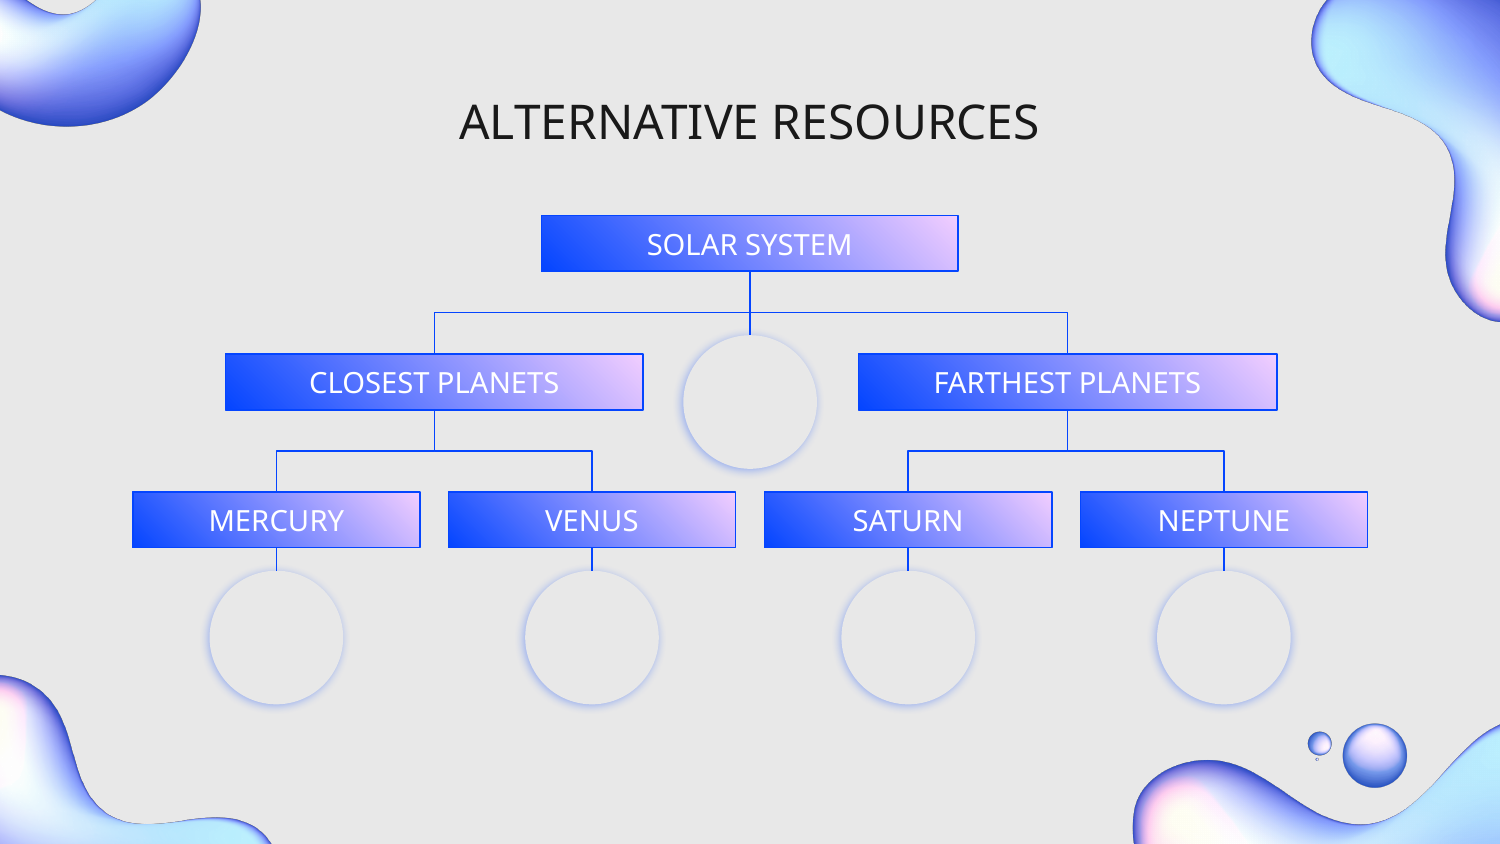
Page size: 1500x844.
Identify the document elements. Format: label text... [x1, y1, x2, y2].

title ALTERNATIVE RESOURCES [118, 72, 1382, 167]
text_box CLOSEST PLANETS [225, 353, 545, 410]
text_box FARTHEST PLANETS [954, 353, 1277, 410]
picture [0, 655, 329, 844]
text_box NEPTUNE [1080, 491, 1368, 548]
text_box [550, 154, 634, 471]
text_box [471, 371, 555, 530]
text_box VENUS [448, 491, 736, 548]
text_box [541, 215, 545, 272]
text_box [314, 371, 397, 531]
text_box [946, 370, 1030, 531]
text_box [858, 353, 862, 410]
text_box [1104, 372, 1187, 530]
picture [1099, 662, 1500, 844]
text_box MERCURY [132, 491, 420, 548]
picture [1244, 0, 1500, 360]
text_box CLOSEST PLANETS [638, 353, 644, 410]
picture [0, 0, 226, 158]
text_box SOLAR SYSTEM [954, 215, 959, 272]
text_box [867, 153, 951, 472]
text_box [841, 570, 976, 705]
text_box [683, 335, 817, 469]
text_box [525, 570, 659, 705]
text_box [209, 570, 344, 705]
text_box [1157, 570, 1291, 705]
text_box SOLAR SYSTEM [638, 215, 862, 272]
text_box SATURN [764, 491, 1052, 548]
